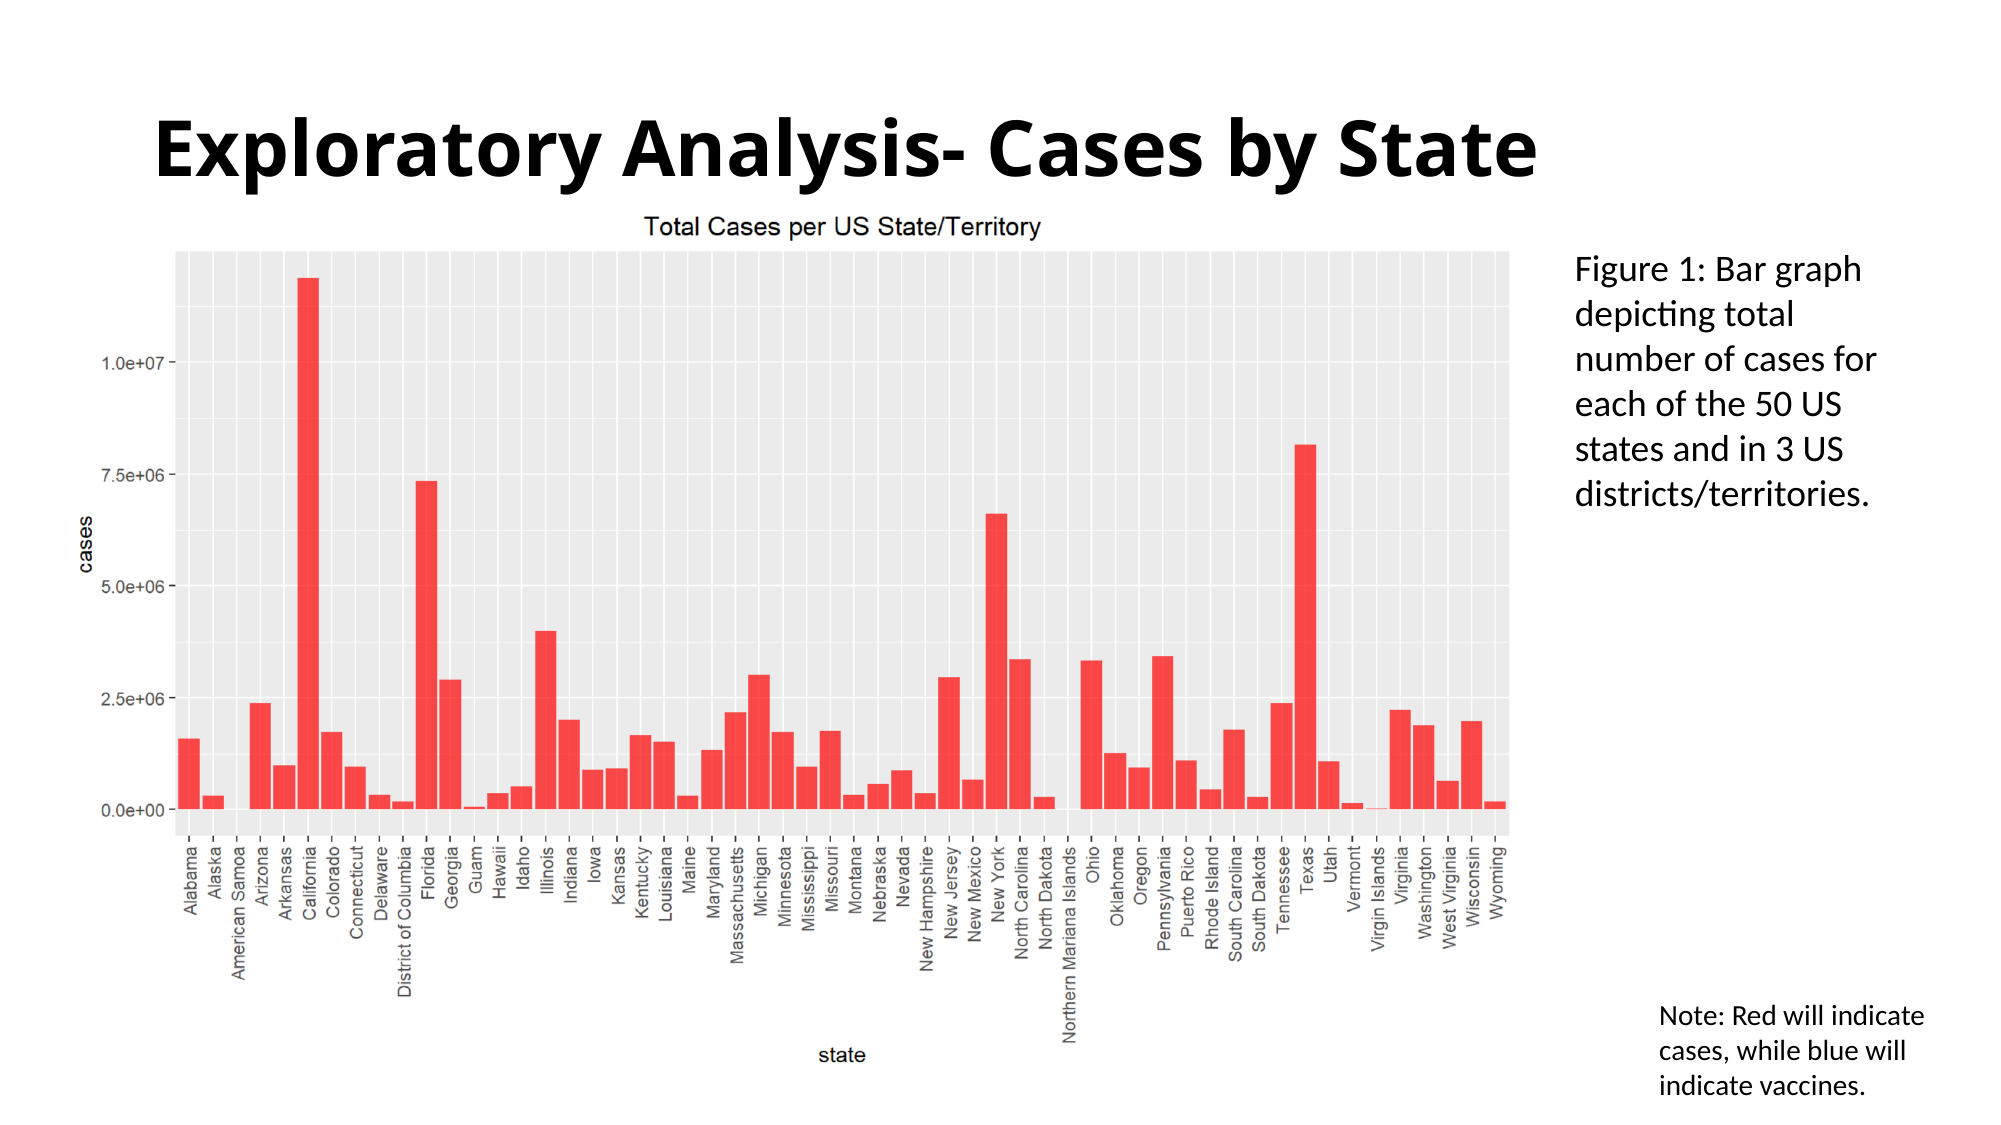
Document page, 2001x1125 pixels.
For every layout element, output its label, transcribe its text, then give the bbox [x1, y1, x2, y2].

text_box Note: Red will indicate cases, while blue will indicate vaccines. [1644, 988, 1971, 1109]
picture [67, 207, 1517, 1070]
text_box Figure 1: Bar graph depicting total number of cases for each of the 50 US states and in 3 US districts/territories. [1559, 236, 1923, 612]
title Exploratory Analysis- Cases by State [137, 47, 1863, 201]
